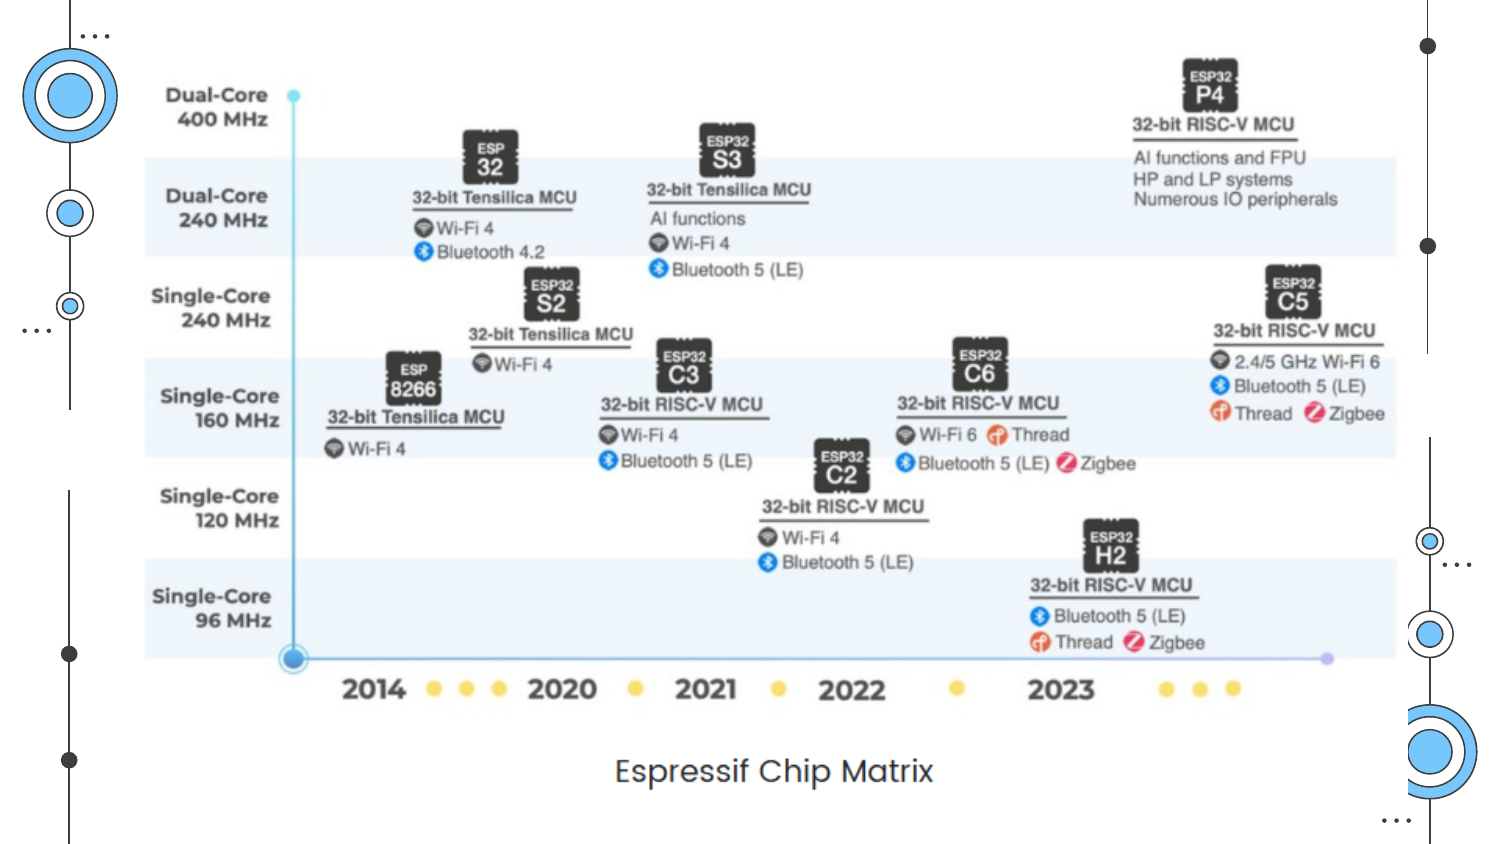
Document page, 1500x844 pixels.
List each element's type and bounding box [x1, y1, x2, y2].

picture [123, 42, 1409, 801]
